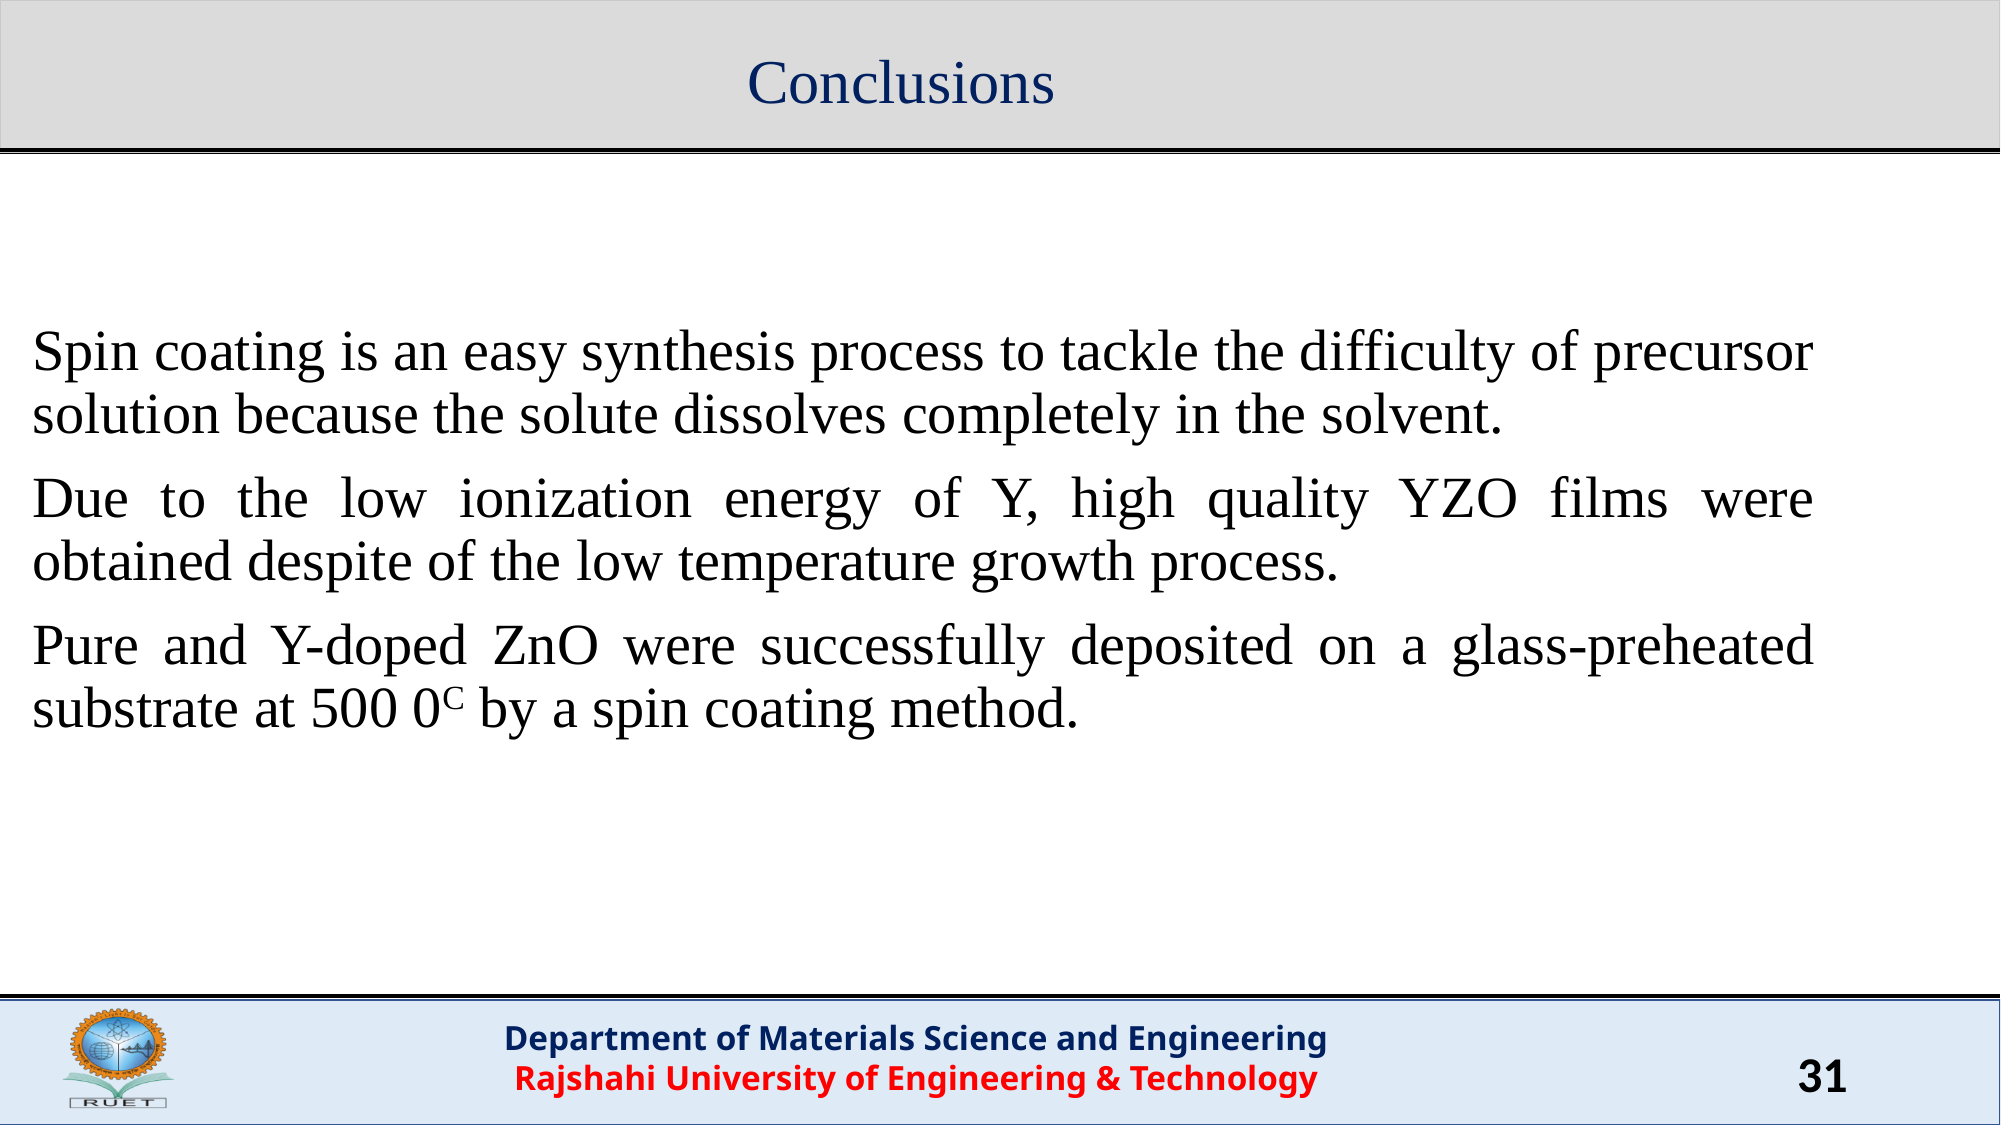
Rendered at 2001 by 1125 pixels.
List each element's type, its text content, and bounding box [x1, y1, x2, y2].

footer [662, 1042, 1338, 1103]
slide_number 31 [1412, 1042, 1863, 1103]
picture [58, 1006, 177, 1110]
title Conclusions [716, 40, 1214, 125]
list Spin coating is an easy synthesis process to tackle the difficulty of precursor solution because the solute dissolves completely in the solvent. Due to the low ionization energy of Y, high quality YZO films were obtained despite of the low temperature growth process. Pure and Y-doped ZnO were successfully deposited on a glass-preheated substrate at 500 0C by a spin coating method. [17, 312, 1831, 939]
